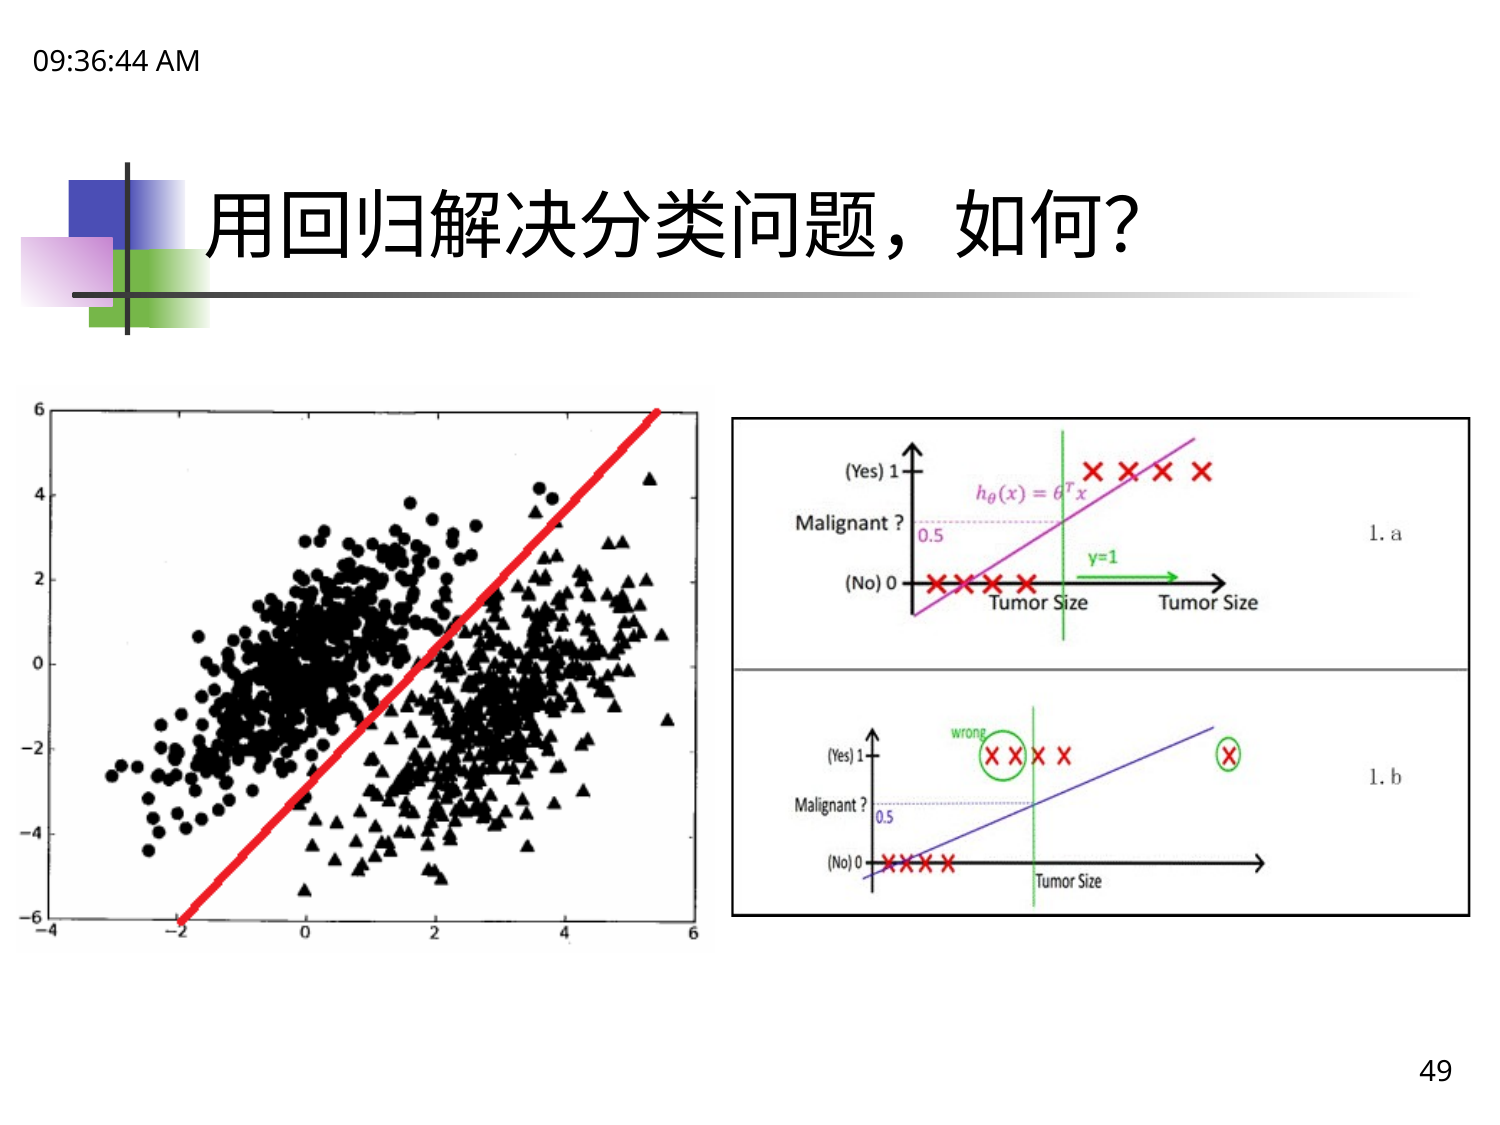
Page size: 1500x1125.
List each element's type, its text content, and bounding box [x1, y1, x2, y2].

slide_number 49 [1155, 1024, 1468, 1100]
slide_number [17, 15, 331, 90]
text_box [731, 417, 1471, 917]
title 用回归解决分类问题，如何？ [188, 35, 1468, 275]
text_box [16, 385, 715, 953]
